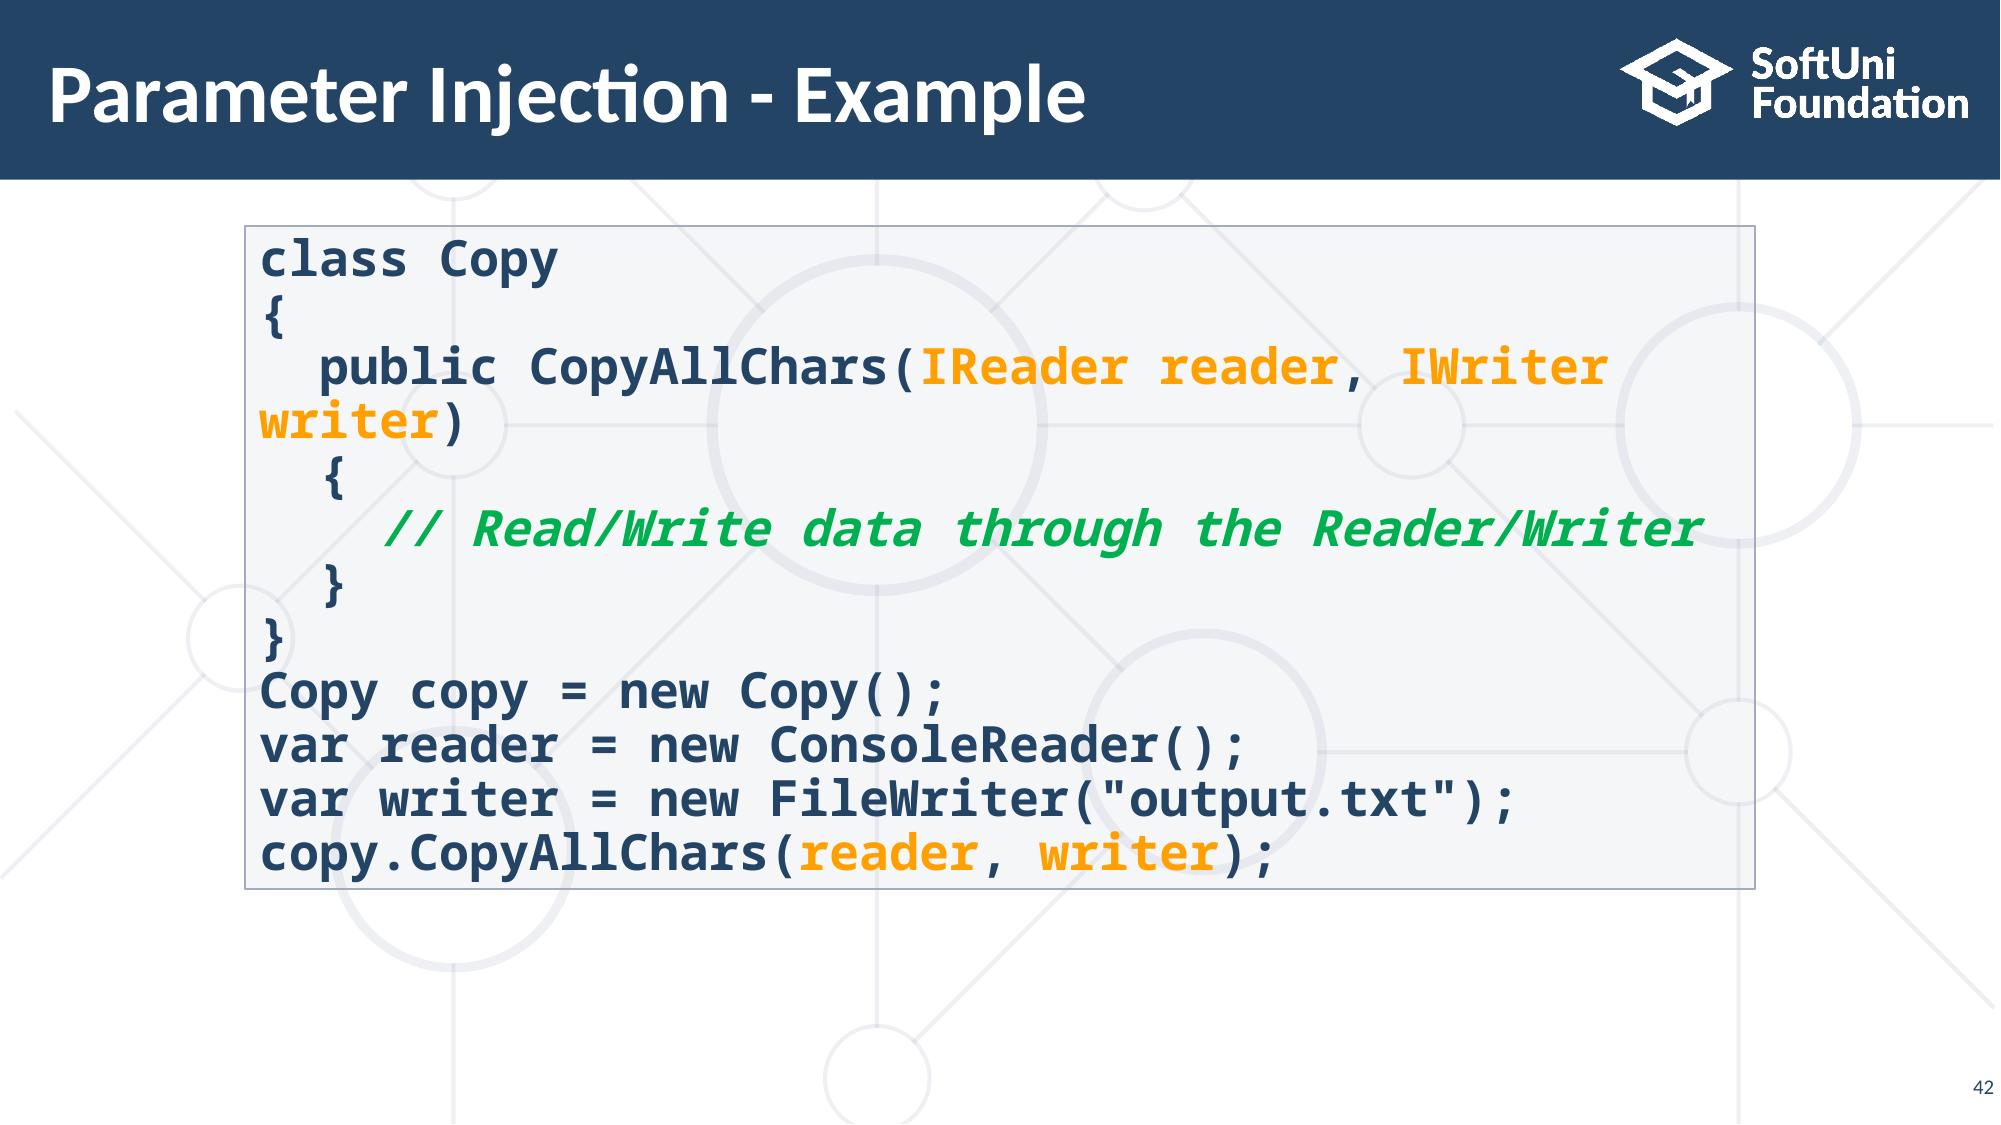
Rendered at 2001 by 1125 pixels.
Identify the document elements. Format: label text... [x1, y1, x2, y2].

title Parameter Injection - Example [31, 16, 1591, 162]
picture [1619, 38, 1968, 126]
text_box class Copy { public CopyAllChars(IReader reader, IWriter writer) { // Read/Write data through the Reader/Writer } } Copy copy = new Copy(); var reader = new ConsoleReader(); var writer = new FileWriter("output.txt"); copy.CopyAllChars(reader, writer); [244, 226, 1756, 889]
slide_number 42 [1929, 1070, 2000, 1103]
